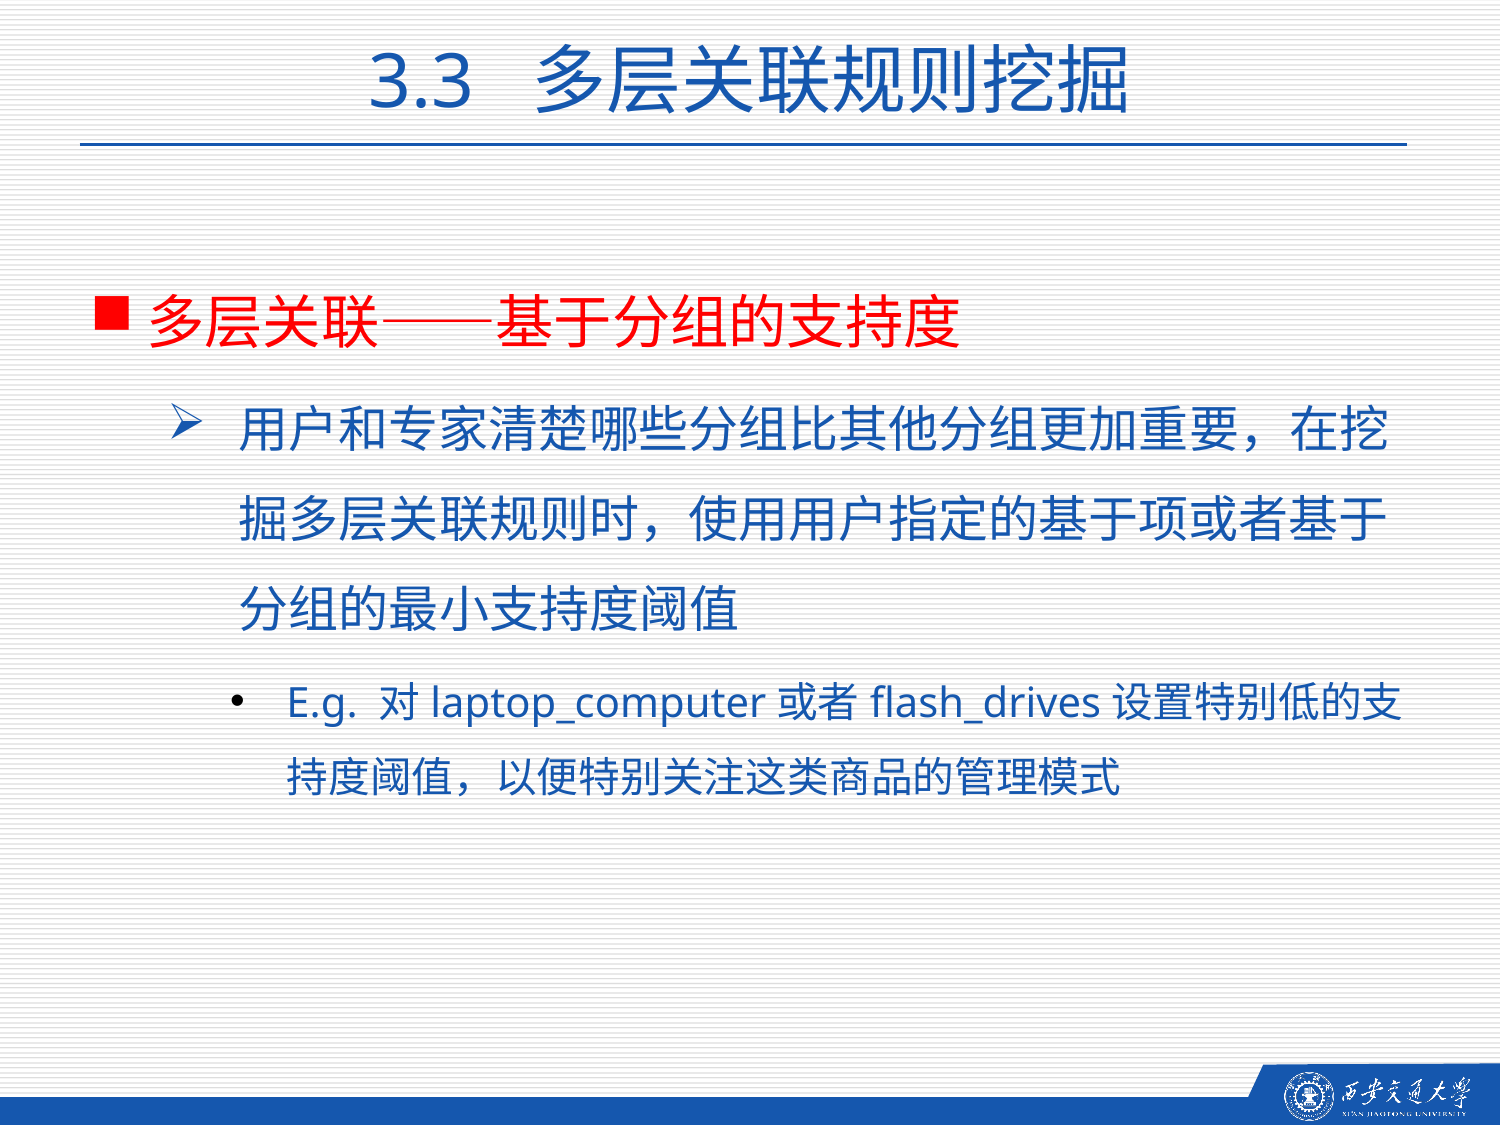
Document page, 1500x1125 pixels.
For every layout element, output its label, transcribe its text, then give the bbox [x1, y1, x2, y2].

list 多层关联——基于分组的支持度 用户和专家清楚哪些分组比其他分组更加重要，在挖掘多层关联规则时，使用用户指定的基于项或者基于分组的最小支持度阈值 E.g. 对laptop_computer或者flash_drives设置特别低的支持度阈值，以便特别关注这类商品的管理模式 [75, 242, 1425, 986]
picture [0, 0, 1500, 1097]
text_box 3.3 多层关联规则挖掘 [93, 0, 1407, 130]
